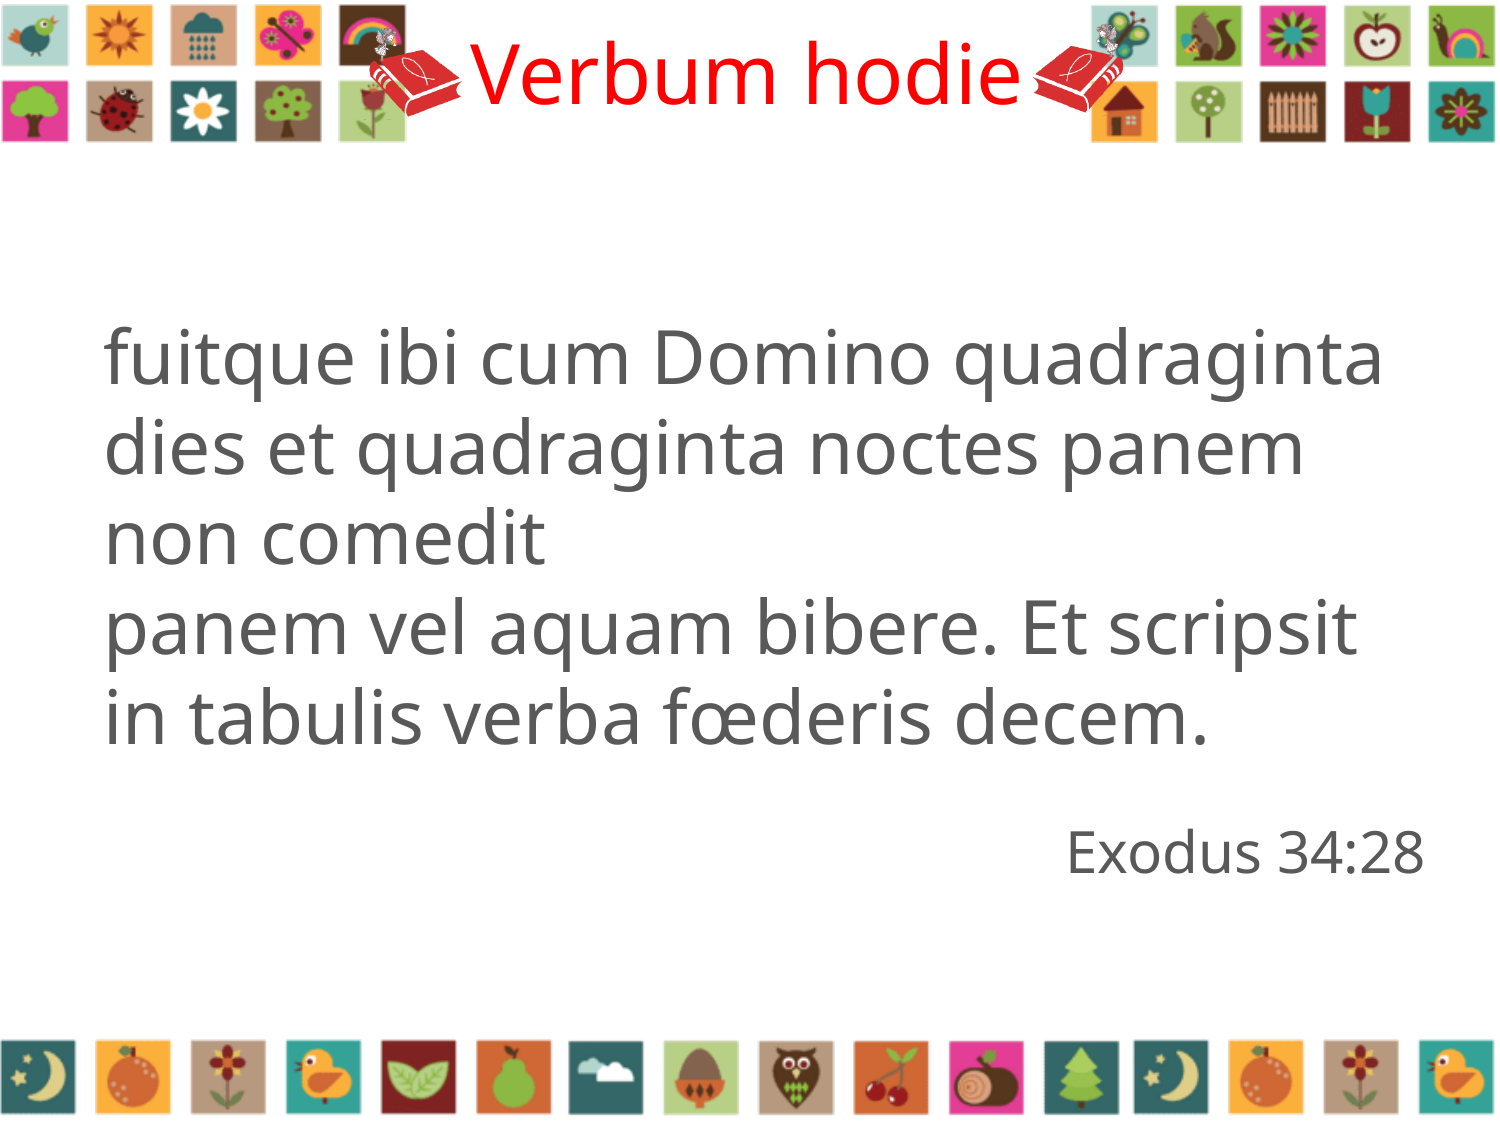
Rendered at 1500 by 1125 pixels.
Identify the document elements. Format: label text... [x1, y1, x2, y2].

text_box Exodus 34:28 [808, 807, 1441, 893]
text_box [0, 1028, 1500, 1118]
picture [0, 3, 494, 150]
picture [1001, 3, 1500, 150]
text_box fuitque ibi cum Domino quadraginta dies et quadraginta noctes panem non comedit panem vel aquam bibere. Et scripsit in tabulis verba fœderis decem. [88, 302, 1436, 768]
text_box Verbum hodie [425, 13, 1078, 129]
